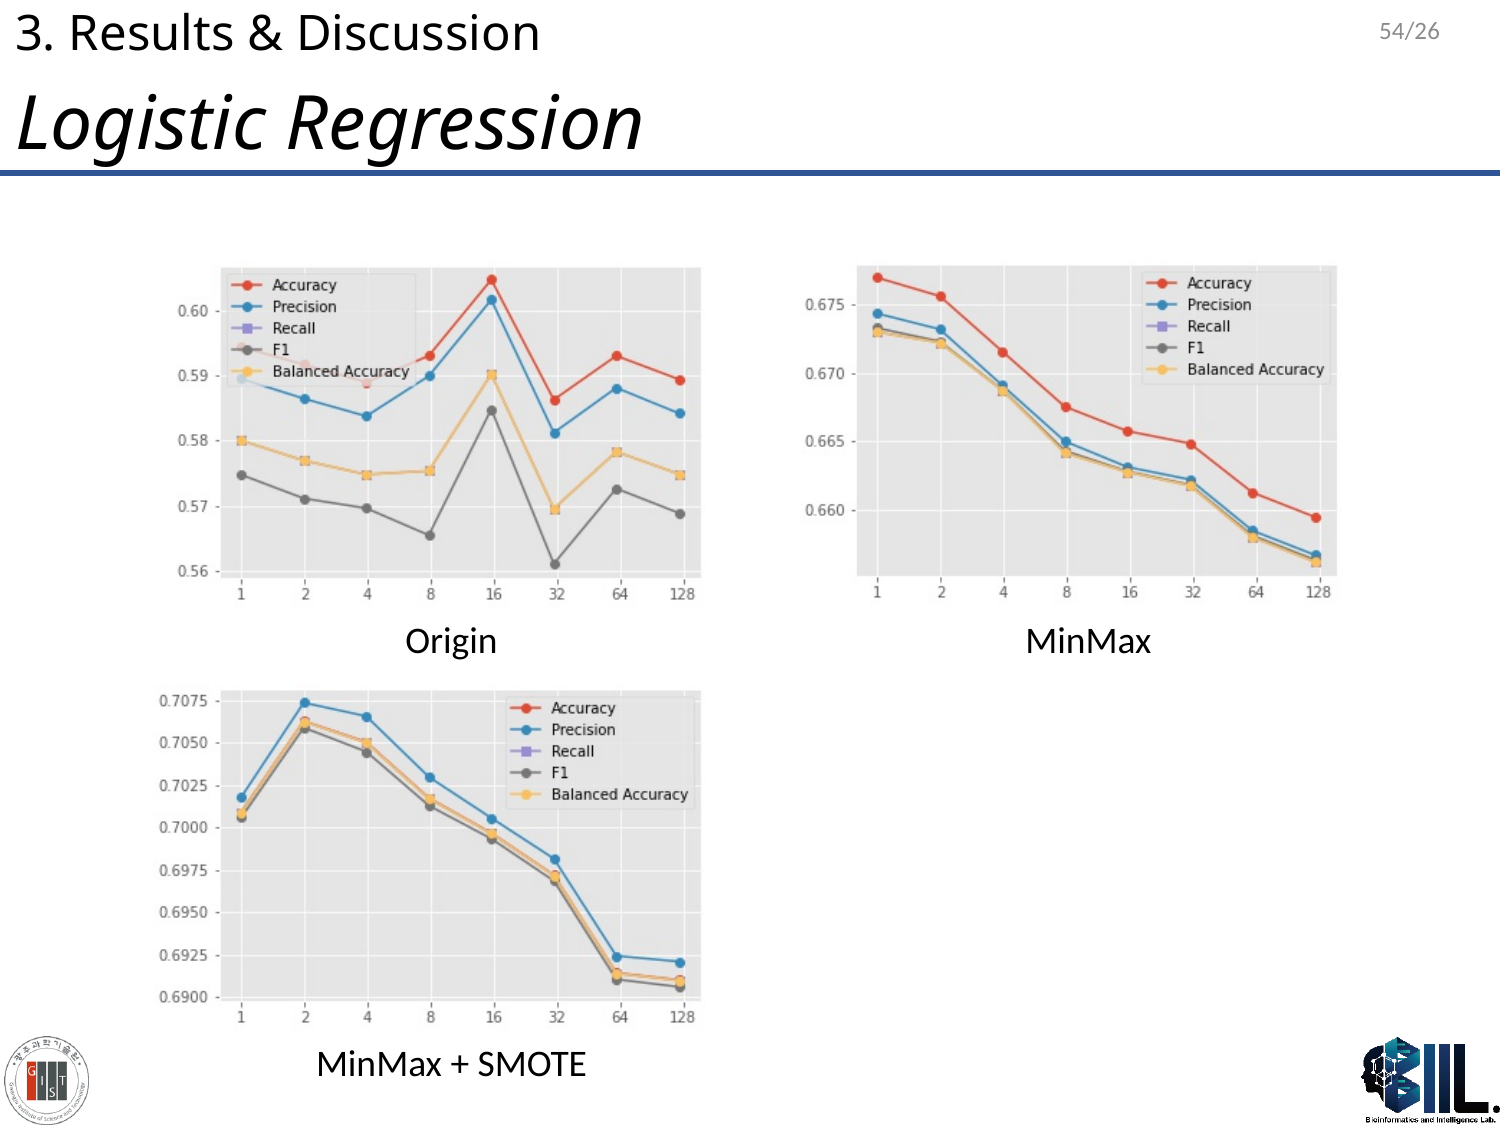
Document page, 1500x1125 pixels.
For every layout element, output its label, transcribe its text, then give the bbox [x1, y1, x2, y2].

title 3. Results & Discussion [0, 0, 602, 68]
picture [1361, 1037, 1500, 1125]
picture [141, 639, 763, 1053]
text_box Origin [284, 630, 619, 639]
text_box Logistic Regression [0, 176, 1238, 183]
slide_number 54/26 [1117, 0, 1455, 60]
picture [4, 1036, 89, 1125]
text_box Logistic Regression [0, 68, 1238, 170]
text_box MinMax + SMOTE [284, 1053, 619, 1092]
picture [141, 216, 763, 630]
text_box MinMax [921, 628, 1256, 669]
picture [778, 214, 1399, 628]
